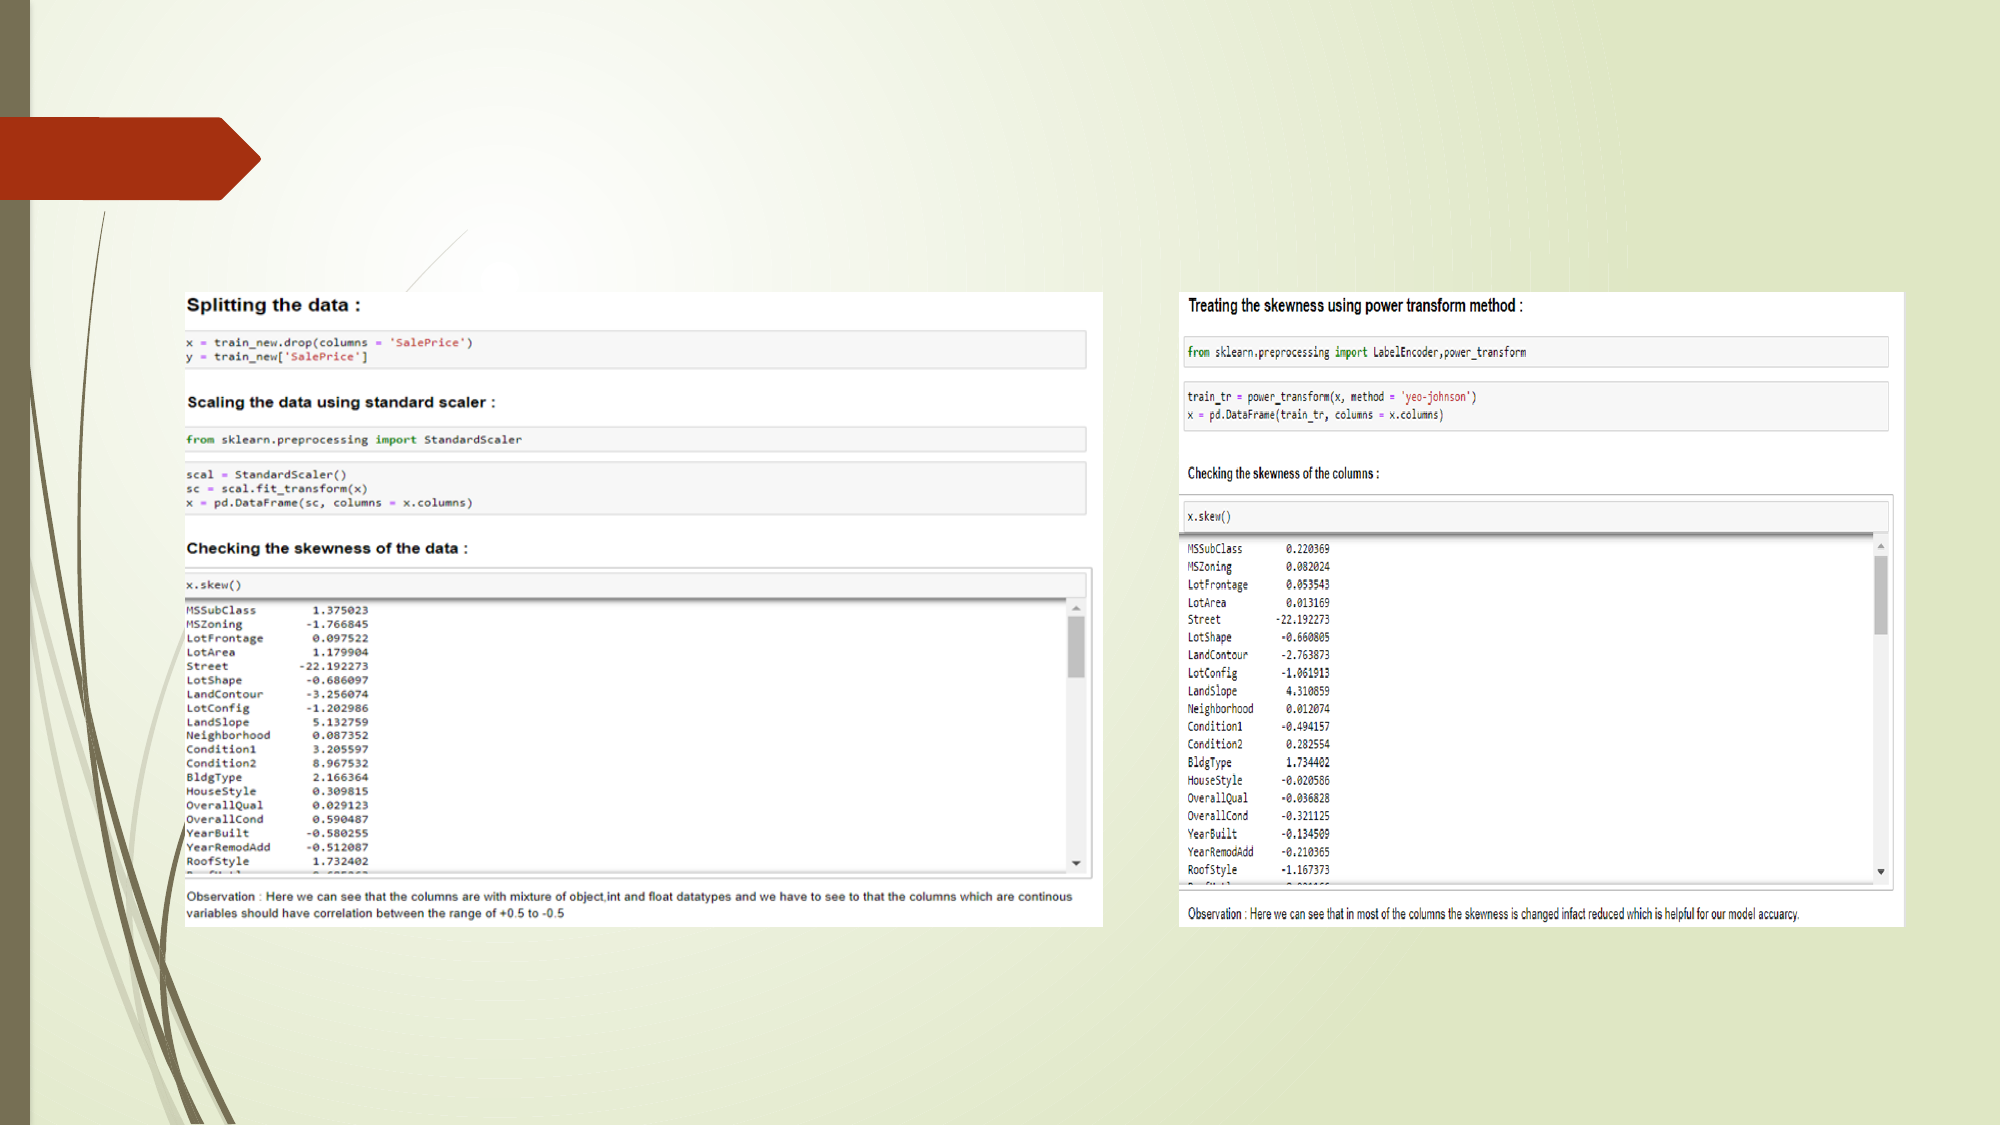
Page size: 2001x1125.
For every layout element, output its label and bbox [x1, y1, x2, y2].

list [1179, 292, 1906, 928]
list [185, 291, 1104, 927]
